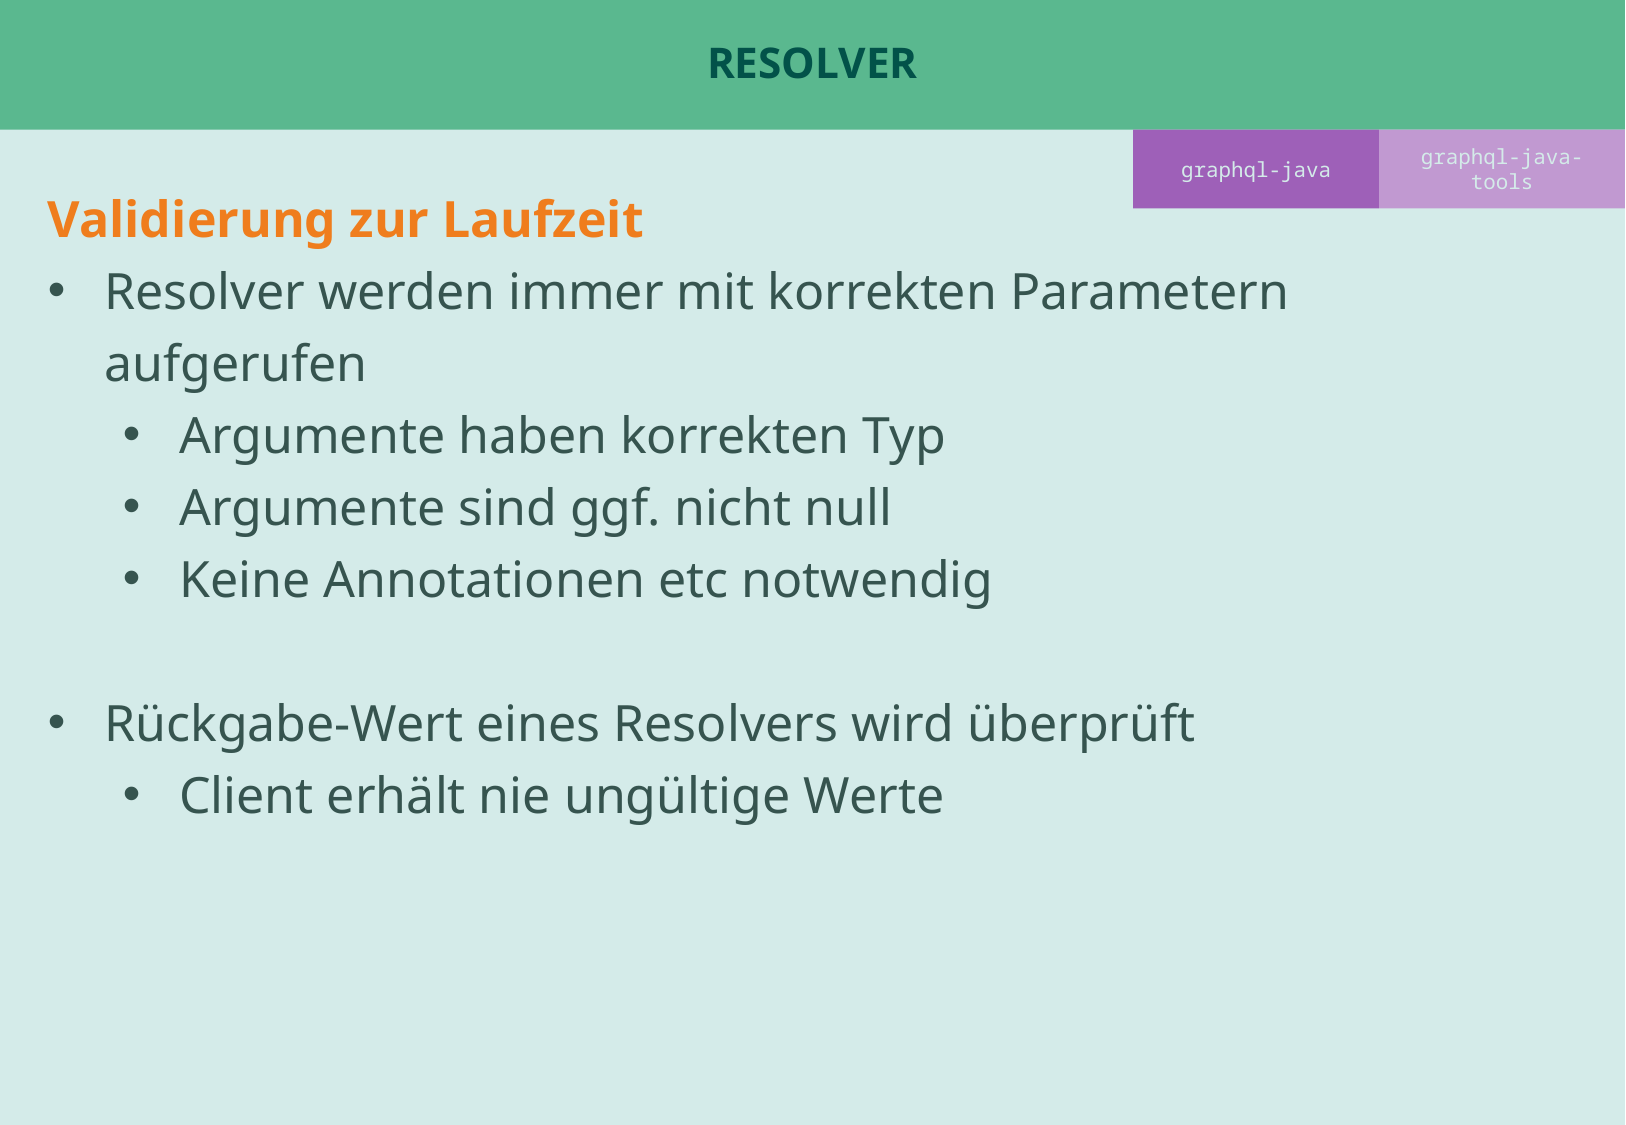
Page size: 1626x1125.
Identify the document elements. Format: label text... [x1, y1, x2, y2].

text_box graphql-java-tools [1380, 129, 1625, 209]
text_box graphql-java [1132, 129, 1380, 209]
title Resolver [0, 0, 1625, 130]
text_box Validierung zur Laufzeit Resolver werden immer mit korrekten Parametern aufgerufen Argumente haben korrekten Typ Argumente sind ggf. nicht null Keine Annotationen etc notwendig Rückgabe-Wert eines Resolvers wird überprüft Client erhält nie ungültige Werte [33, 168, 1413, 903]
